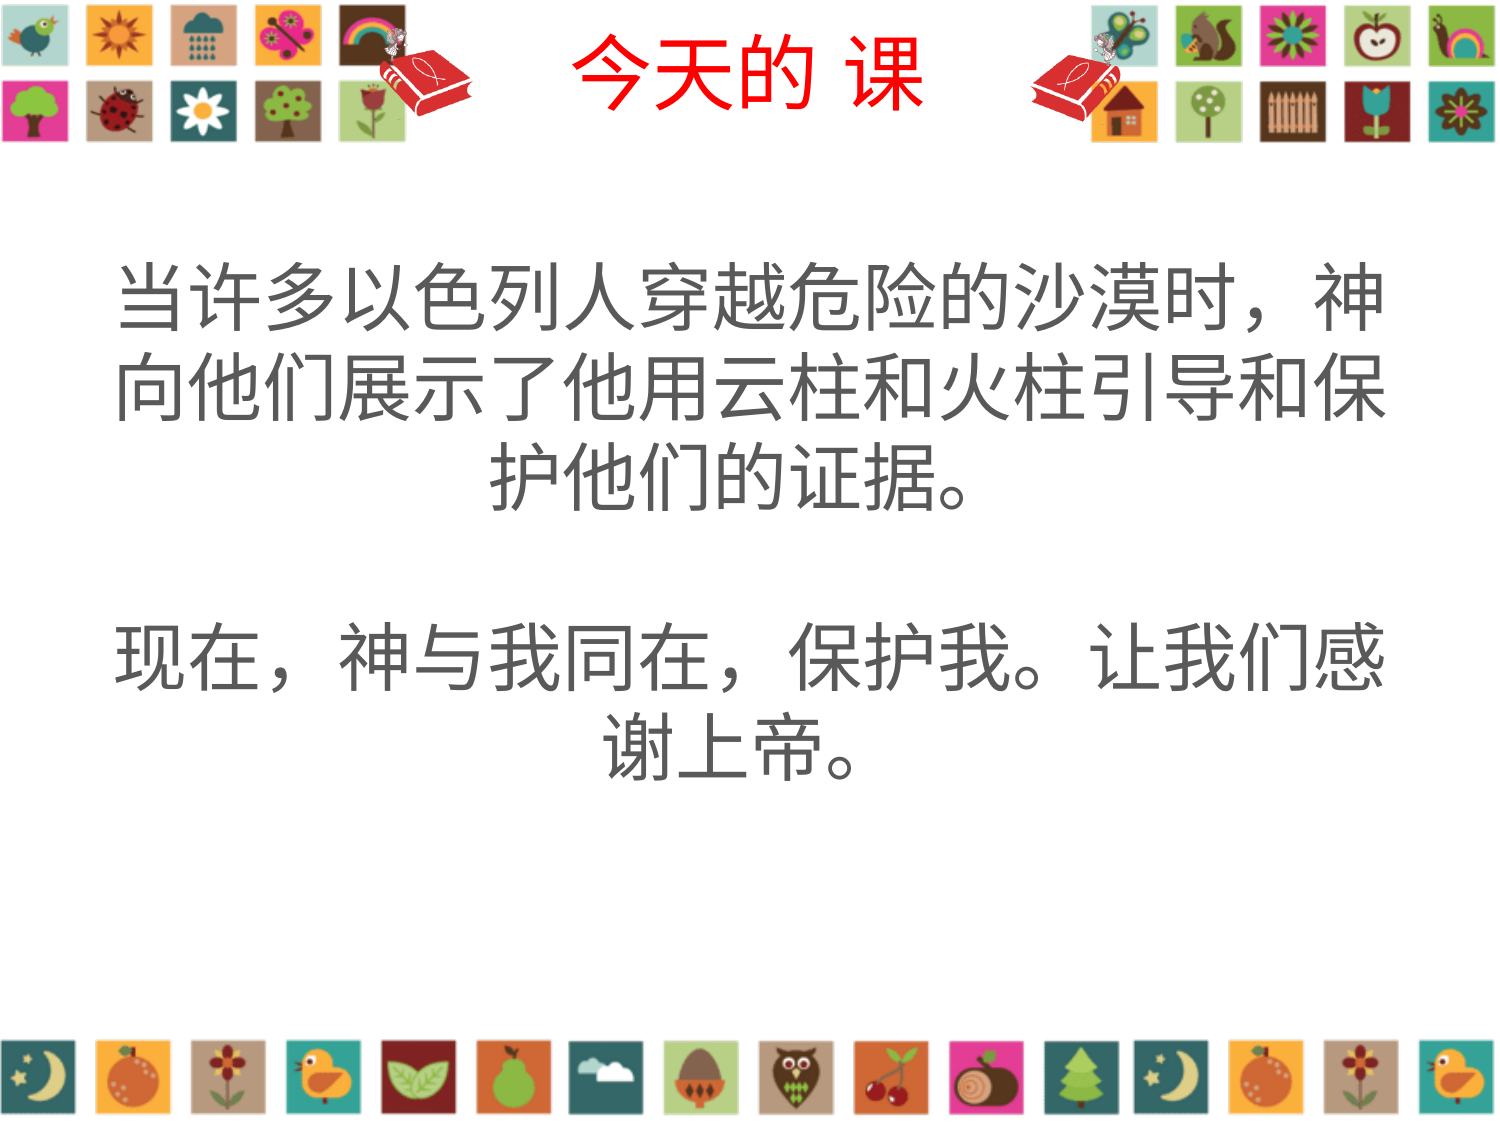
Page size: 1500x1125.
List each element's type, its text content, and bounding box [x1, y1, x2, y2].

picture [0, 3, 505, 150]
text_box 今天的 课 [425, 13, 1078, 129]
picture [998, 3, 1500, 150]
text_box 当许多以色列人穿越危险的沙漠时，神向他们展示了他用云柱和火柱引导和保护他们的证据。 现在，神与我同在，保护我。让我们感谢上帝。 [76, 243, 1424, 799]
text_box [0, 1028, 1500, 1118]
